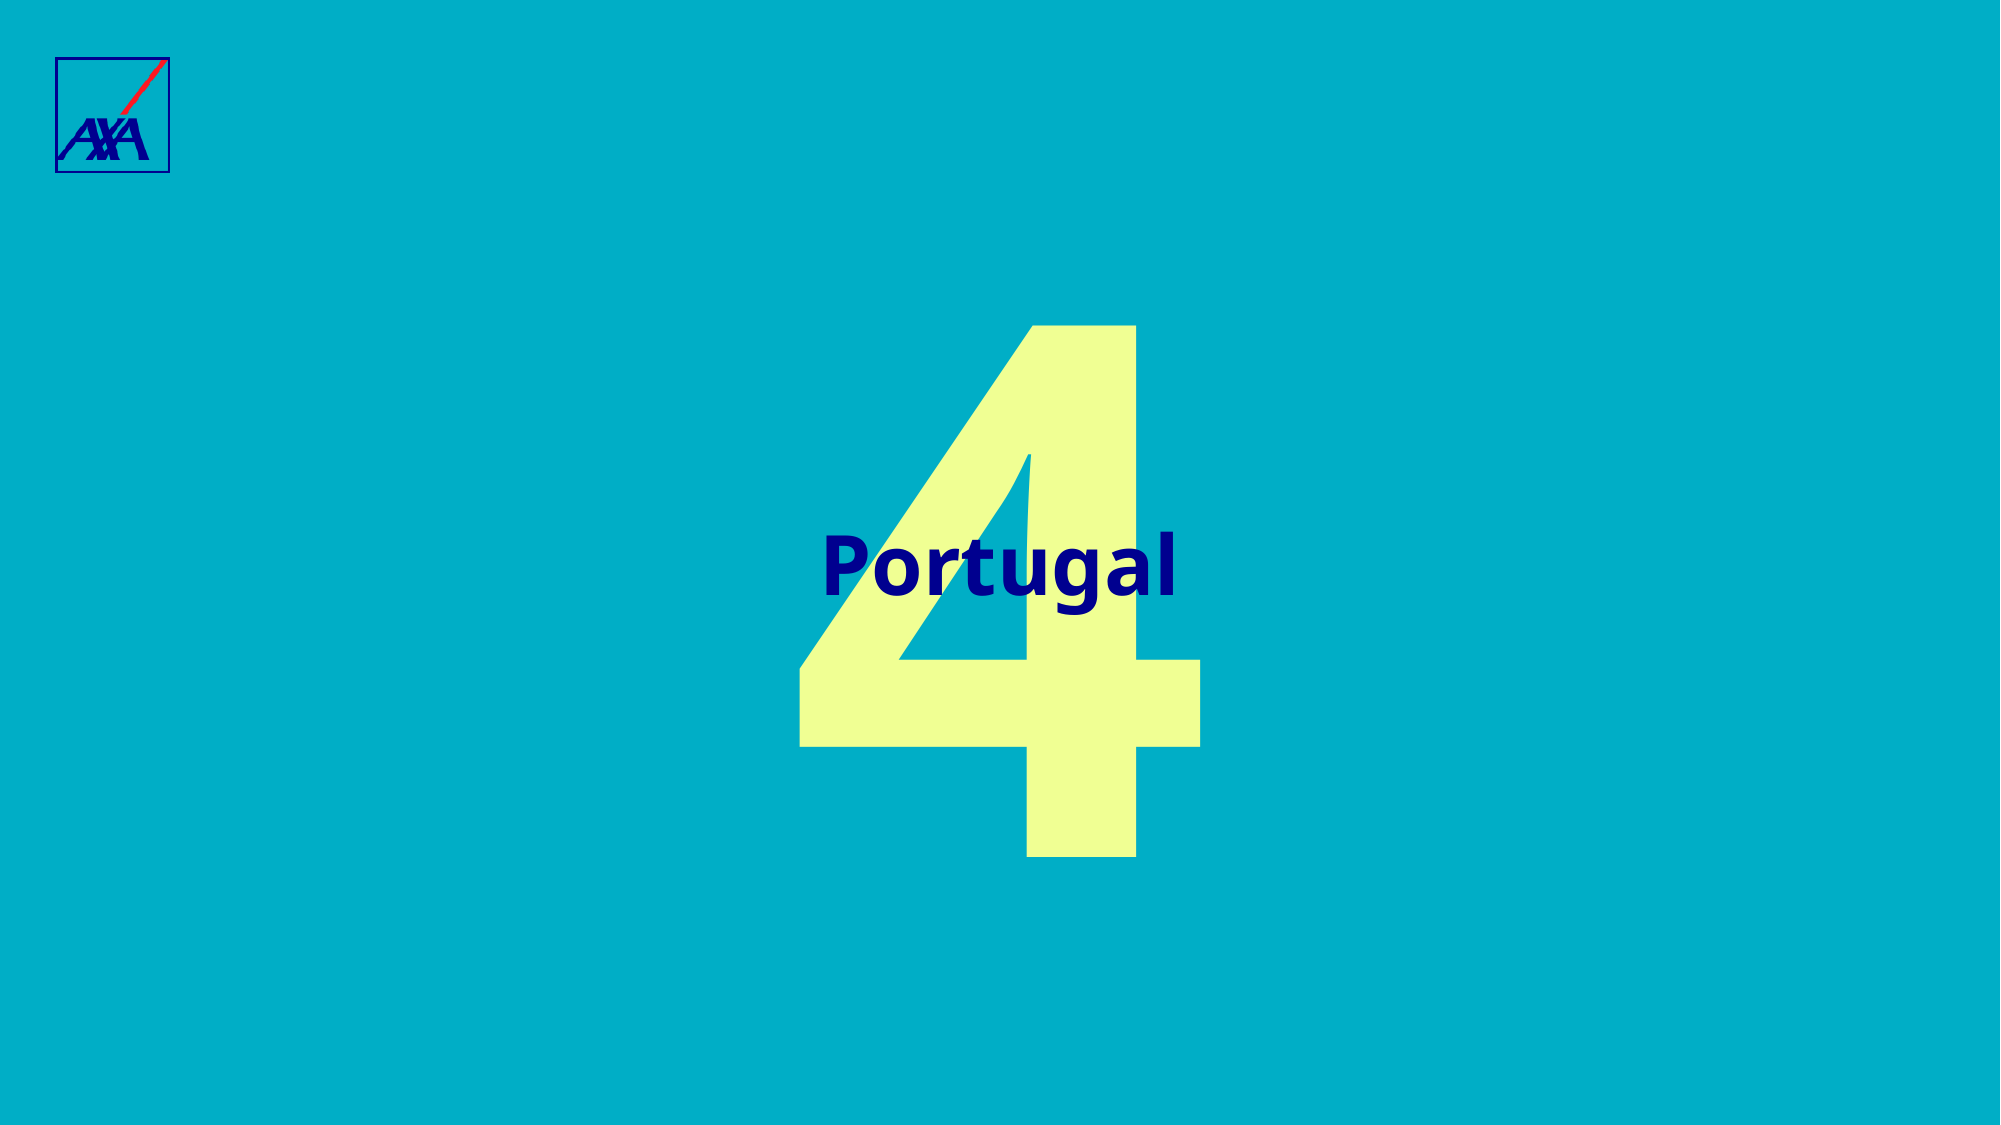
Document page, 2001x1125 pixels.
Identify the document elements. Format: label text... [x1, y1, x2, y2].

list Portugal [0, 494, 2000, 631]
list 4 [579, 135, 1421, 494]
picture [55, 57, 170, 173]
list 4 [579, 631, 1421, 983]
